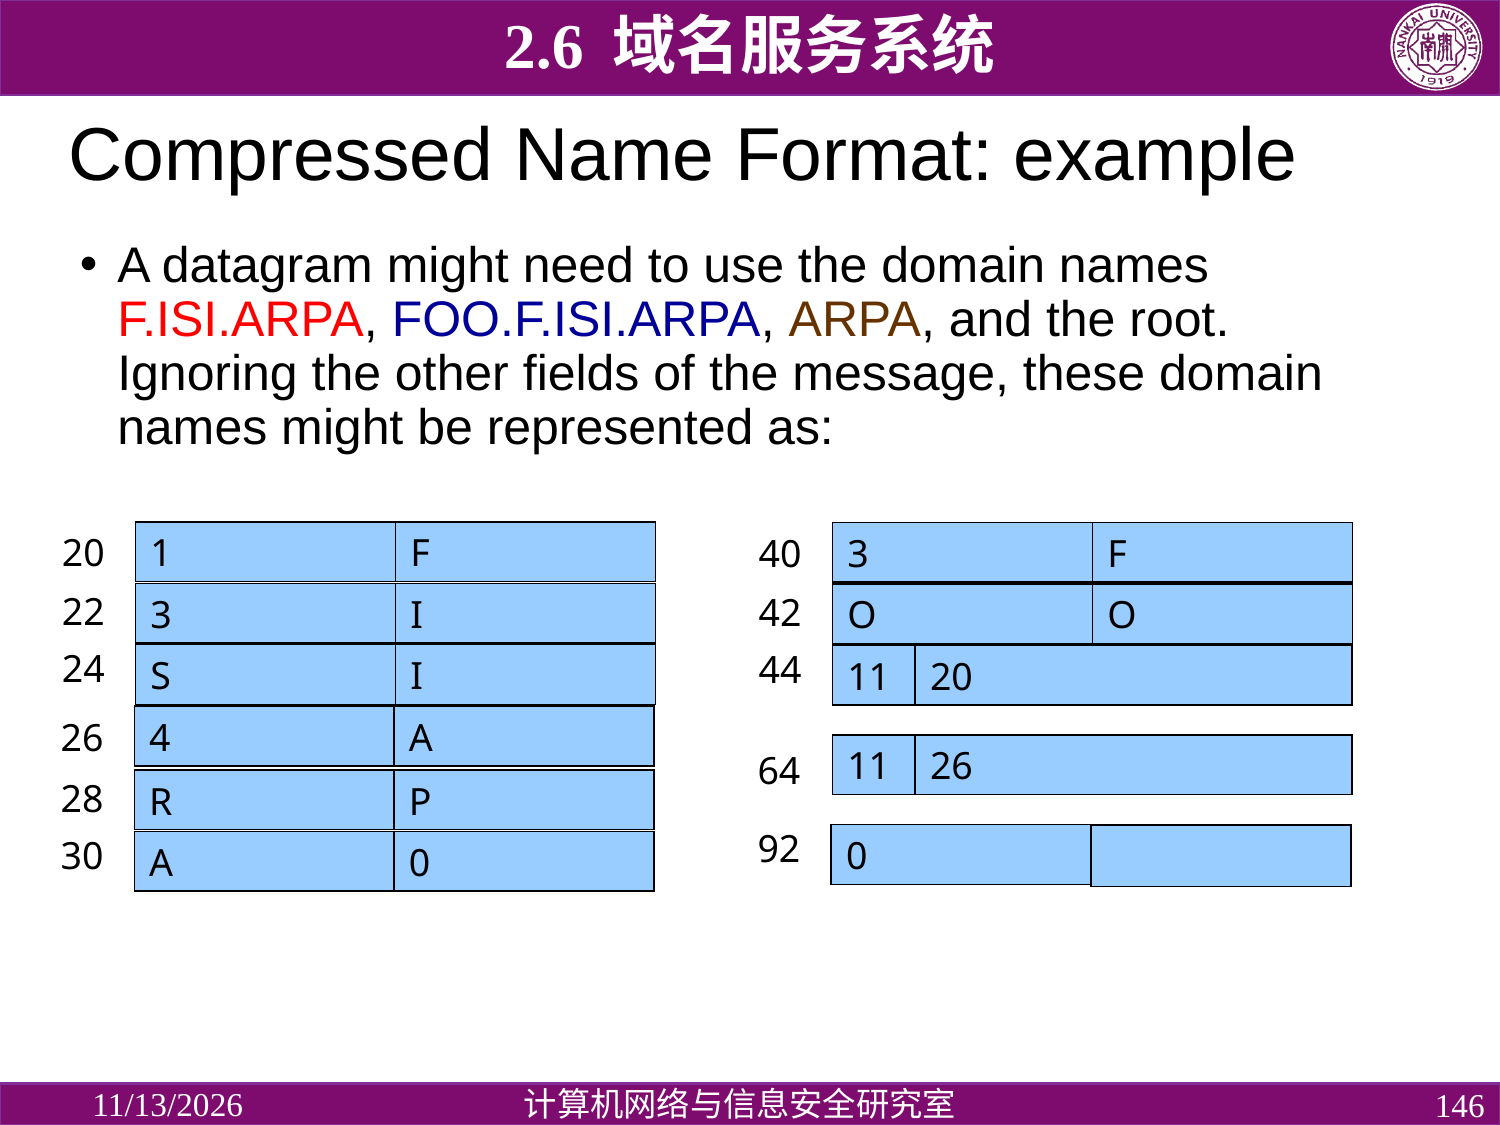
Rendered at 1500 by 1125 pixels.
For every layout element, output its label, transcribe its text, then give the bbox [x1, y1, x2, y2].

text_box 64 [742, 739, 832, 799]
text_box O [833, 583, 1092, 644]
text_box P [394, 770, 655, 830]
text_box S [135, 644, 395, 705]
text_box 0 [831, 824, 1091, 885]
text_box [1091, 824, 1352, 887]
text_box 2.6 域名服务系统 [108, 5, 1391, 90]
text_box 92 [742, 817, 832, 878]
text_box F [395, 521, 656, 582]
text_box 11 [832, 645, 915, 705]
text_box R [135, 770, 394, 830]
text_box 44 [744, 638, 833, 698]
text_box 3 [833, 522, 1092, 583]
text_box 22 [47, 580, 136, 637]
text_box 26 [915, 734, 1353, 795]
text_box 11 [832, 734, 915, 795]
text_box 30 [45, 824, 135, 885]
text_box O [1092, 583, 1353, 644]
text_box A [394, 706, 655, 766]
text_box 20 [47, 521, 136, 580]
text_box 4 [135, 706, 394, 766]
picture [1391, 4, 1482, 90]
title Compressed Name Format: example [53, 99, 1400, 214]
text_box 40 [744, 522, 833, 581]
text_box 1 [136, 521, 395, 582]
text_box 0 [394, 831, 655, 892]
text_box 20 [915, 645, 1353, 705]
text_box 28 [45, 767, 135, 824]
text_box 42 [744, 581, 833, 638]
list A datagram might need to use the domain names F.ISI.ARPA, FOO.F.ISI.ARPA, ARPA, and the root. Ignoring the other fields of the message, these domain names might be represented as: [64, 231, 1436, 504]
text_box 24 [47, 637, 136, 698]
text_box 3 [136, 583, 395, 643]
text_box I [395, 644, 656, 705]
text_box I [395, 583, 656, 643]
text_box 26 [45, 706, 135, 766]
text_box A [134, 831, 394, 892]
text_box F [1092, 522, 1353, 583]
